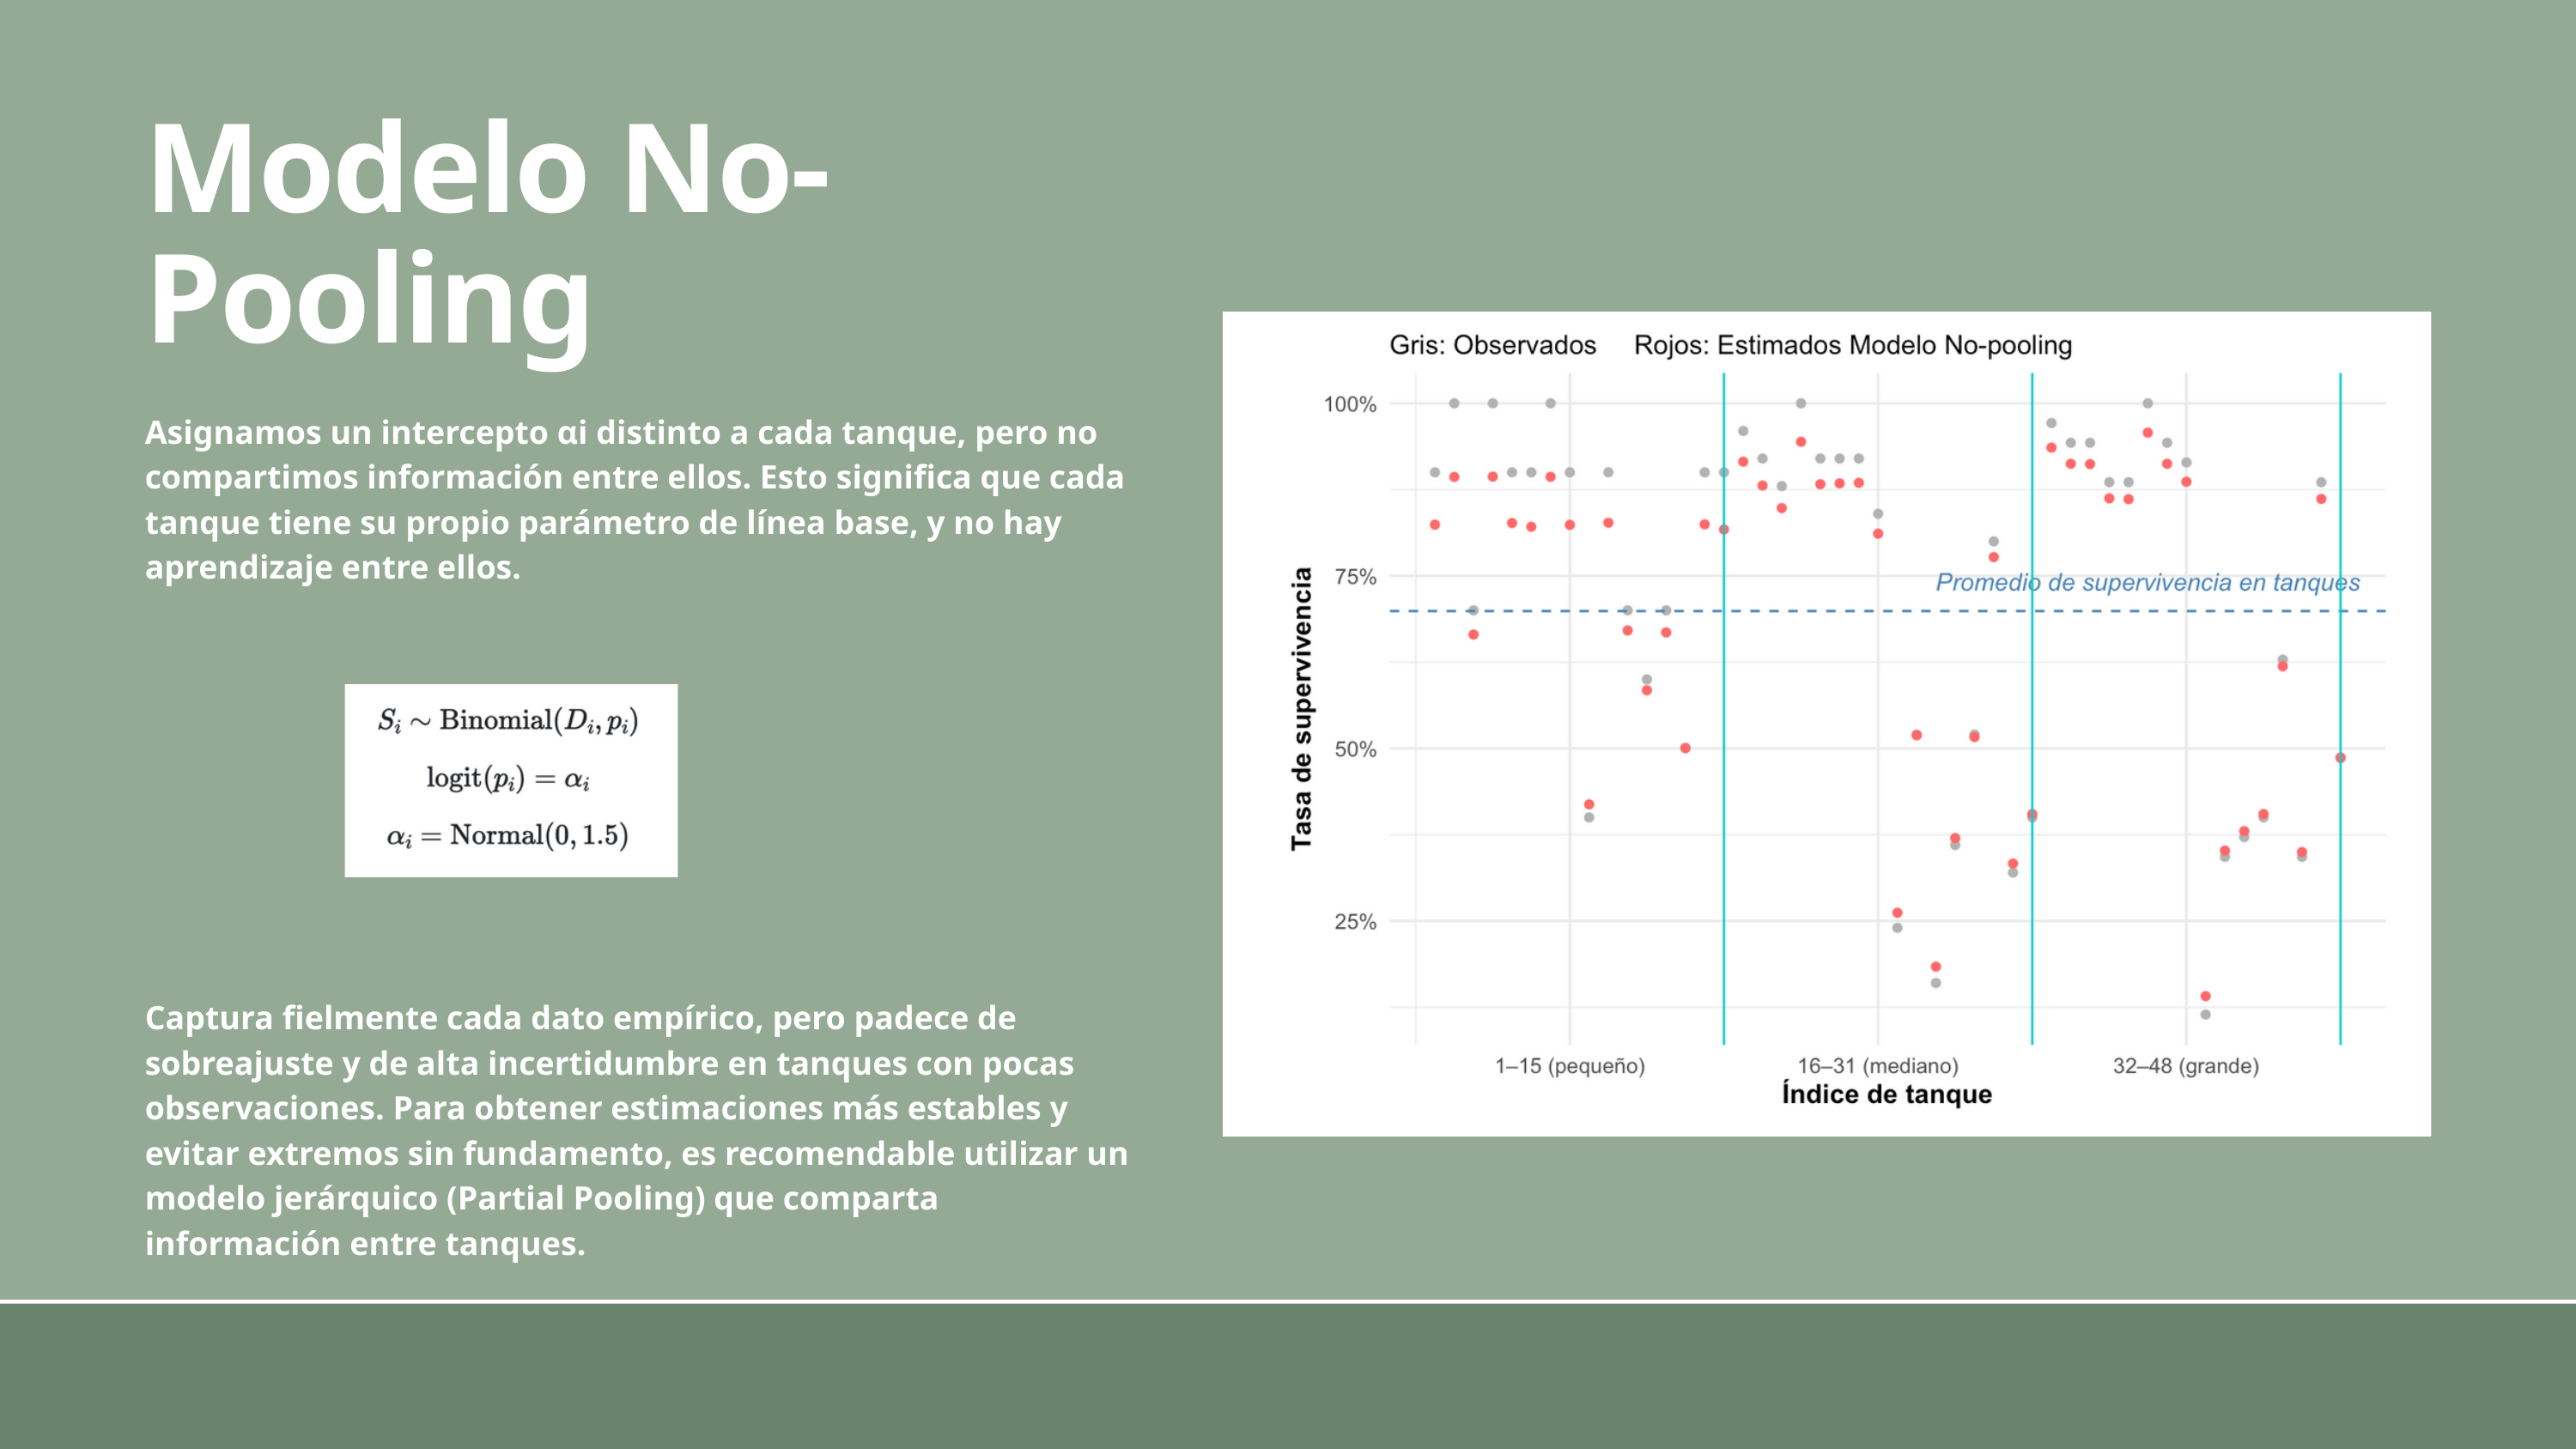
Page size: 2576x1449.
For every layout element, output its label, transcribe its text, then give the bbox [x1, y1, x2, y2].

text_box Modelo No-Pooling [144, 106, 1073, 368]
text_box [0, 1301, 2576, 1449]
text_box [344, 684, 678, 877]
text_box Asignamos un intercepto αi distinto a cada tanque, pero no compartimos información entre ellos. Esto significa que cada tanque tiene su propio parámetro de línea base, y no hay aprendizaje entre ellos. Captura fielmente cada dato empírico, pero padece de sobreajuste y de alta incertidumbre en tanques con pocas observaciones. Para obtener estimaciones más estables y evitar extremos sin fundamento, es recomendable utilizar un modelo jerárquico (Partial Pooling) que comparta información entre tanques. [144, 405, 1145, 1262]
text_box [1223, 312, 2432, 1137]
